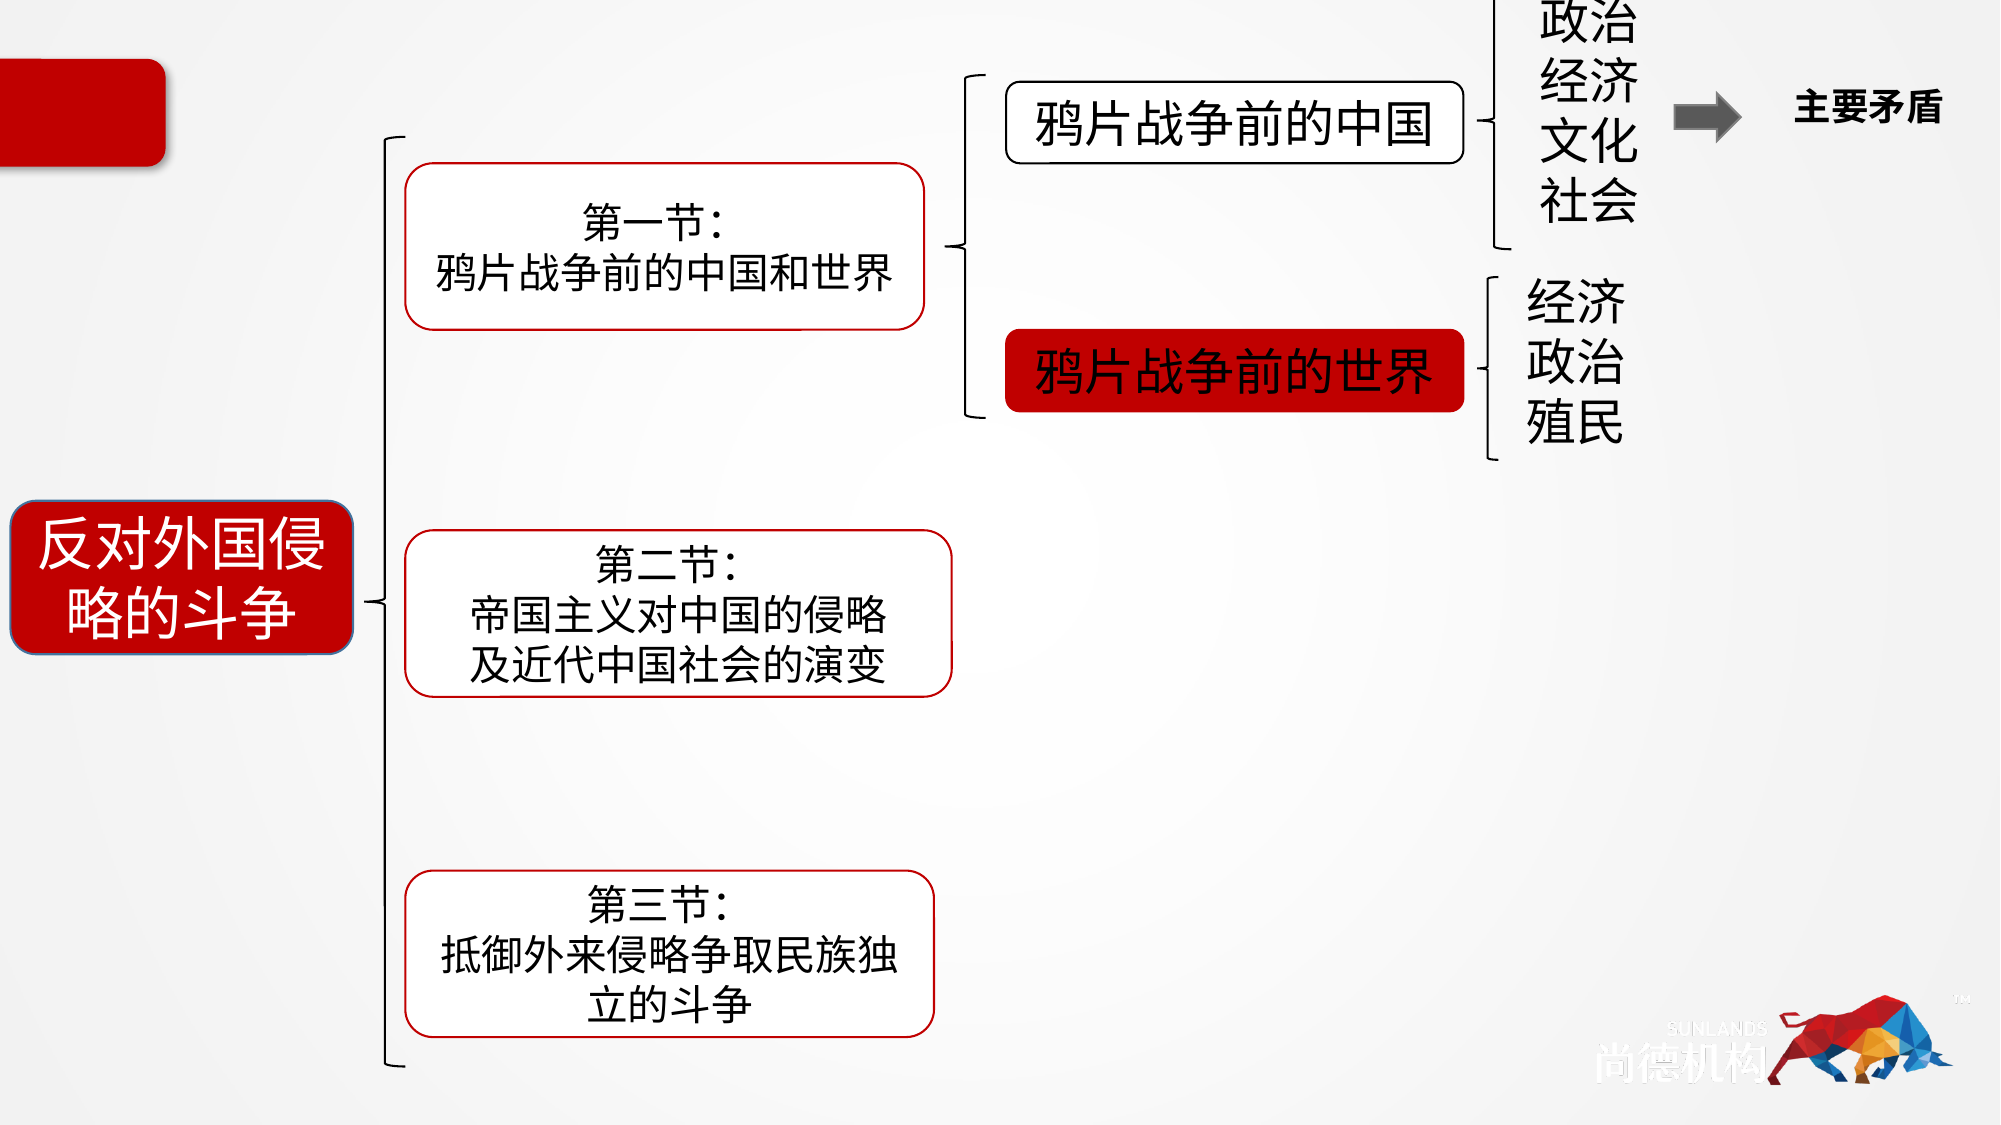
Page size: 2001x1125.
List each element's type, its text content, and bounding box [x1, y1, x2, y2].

text_box 主要矛盾 [1778, 75, 1973, 135]
text_box [1477, 275, 1499, 461]
text_box 鸦片战争前的世界 [1005, 328, 1465, 413]
text_box 第二节： 帝国主义对中国的侵略 及近代中国社会的演变 [404, 529, 953, 698]
text_box 政治 经济 文化 社会 [1524, 0, 1708, 237]
text_box 鸦片战争前的中国 [1005, 80, 1465, 165]
picture [0, 0, 2001, 1125]
text_box [944, 73, 986, 419]
text_box 第三节： 抵御外来侵略争取民族独立的斗争 [404, 869, 936, 1039]
text_box 反对外国侵略的斗争 [9, 499, 355, 656]
text_box 经济 政治 殖民 [1511, 262, 1694, 458]
text_box [1673, 90, 1743, 144]
text_box [1476, 0, 1512, 251]
text_box 第一节： 鸦片战争前的中国和世界 [404, 162, 926, 331]
text_box [364, 135, 406, 1068]
